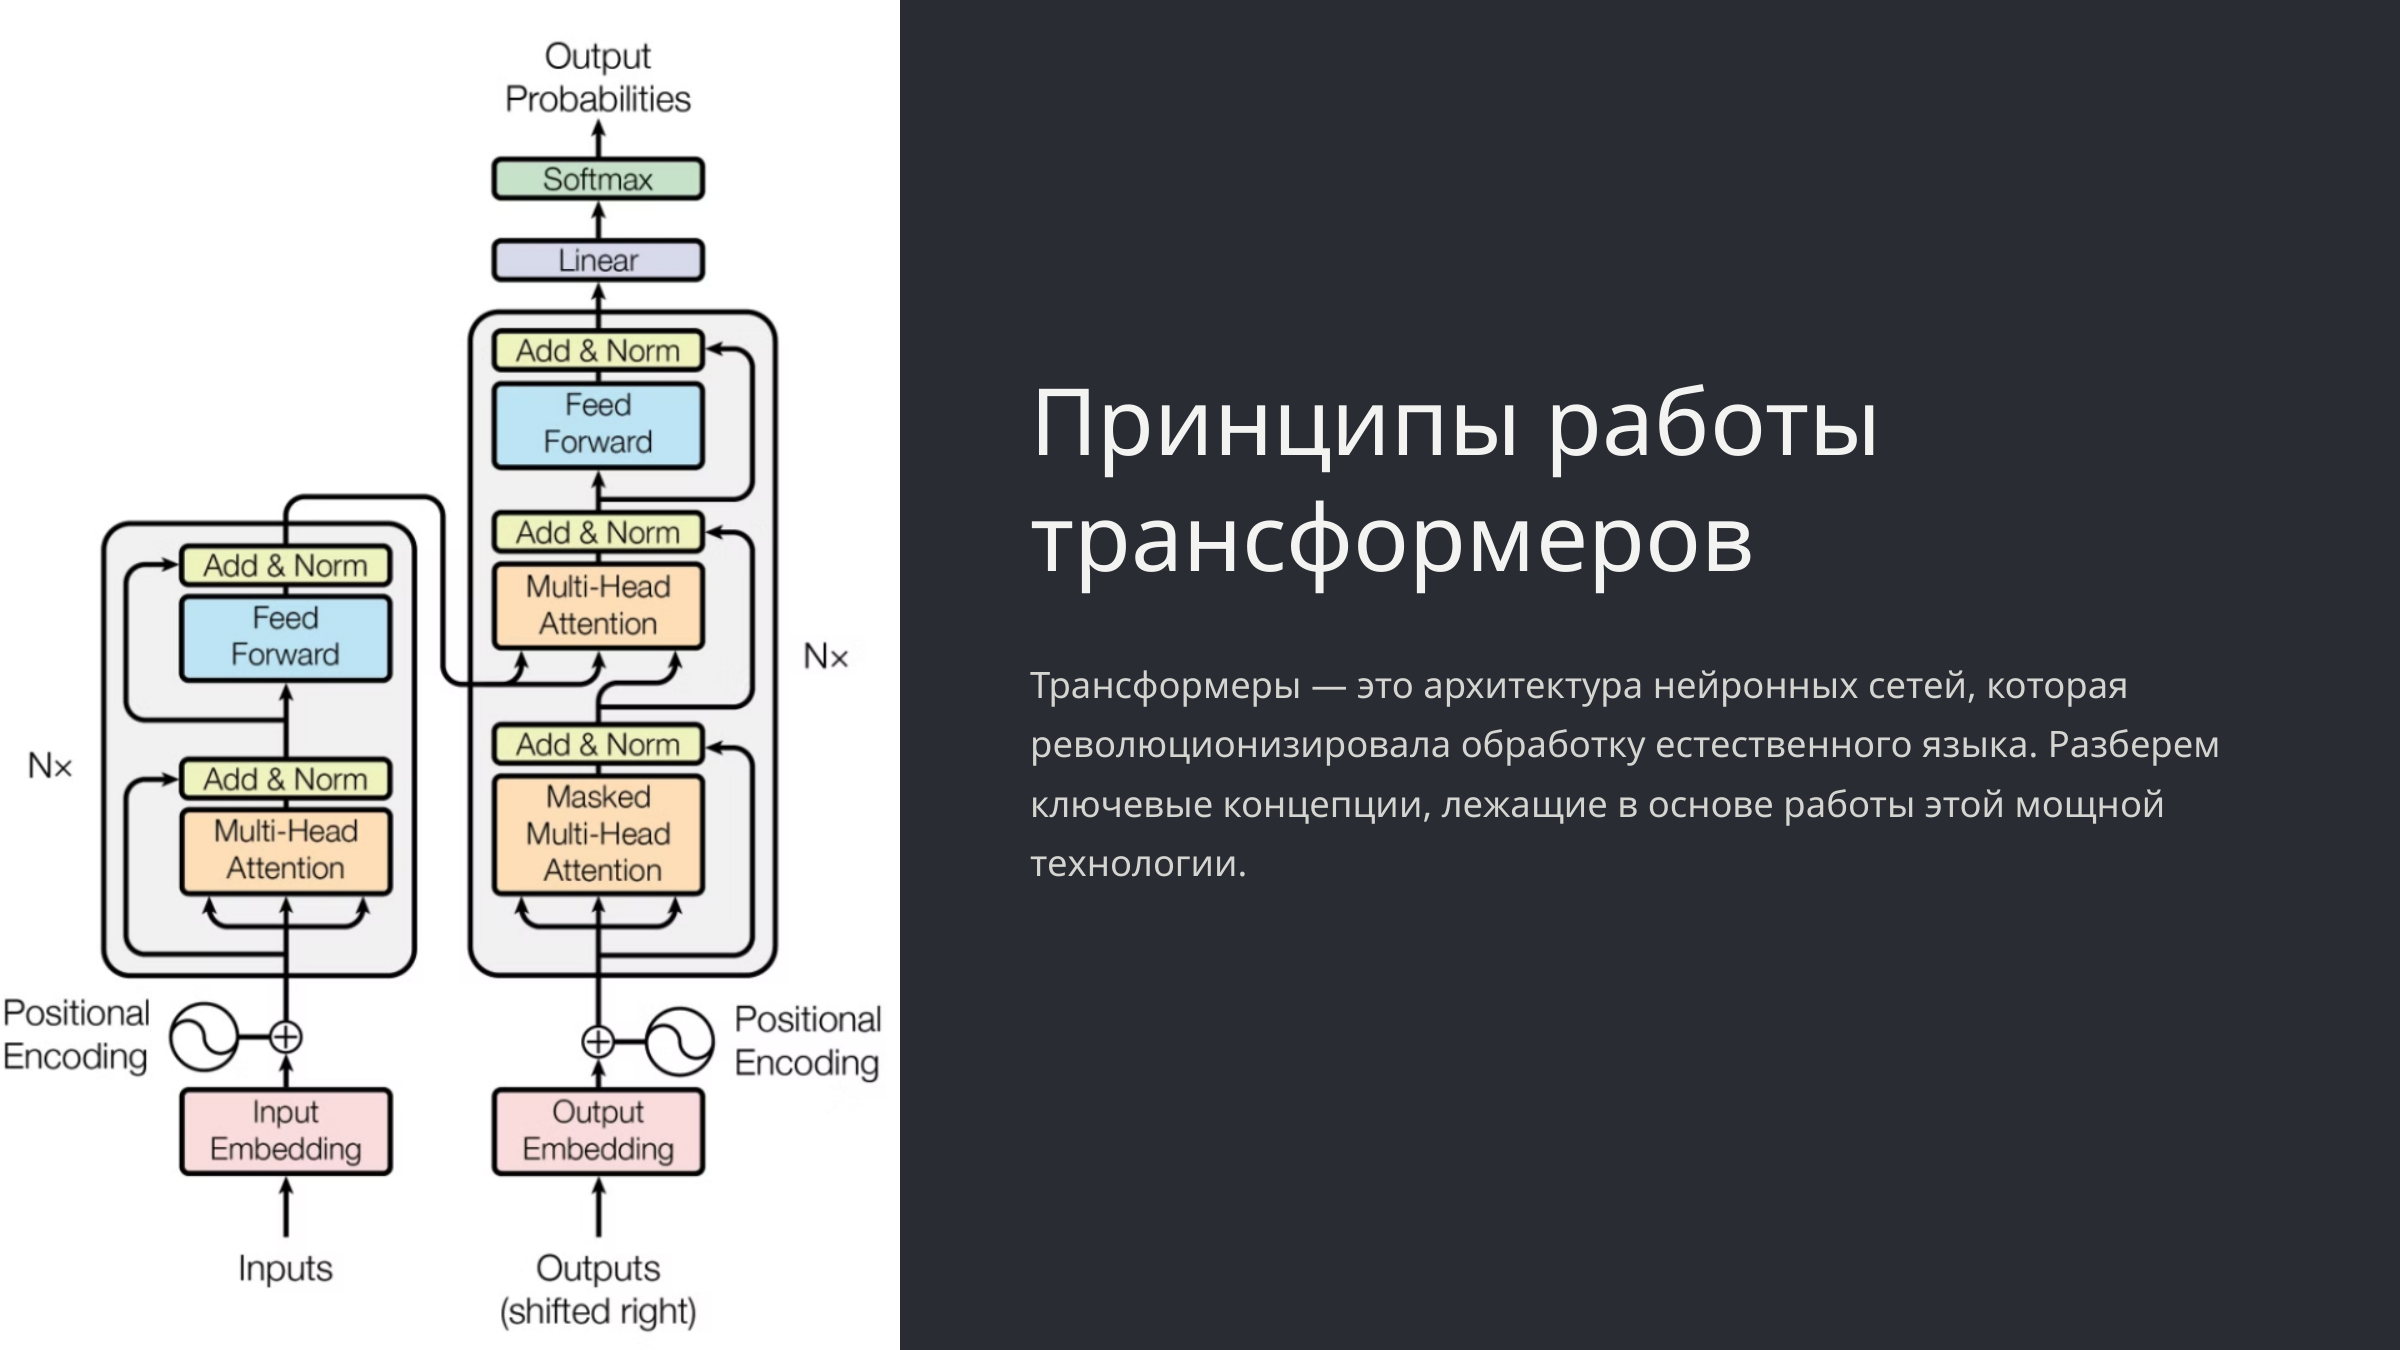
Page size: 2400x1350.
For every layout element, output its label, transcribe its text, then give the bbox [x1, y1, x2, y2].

text_box Трансформеры — это архитектура нейронных сетей, которая революционизировала обработку естественного языка. Разберем ключевые концепции, лежащие в основе работы этой мощной технологии. [1030, 646, 2270, 885]
picture [0, 0, 900, 1350]
text_box Принципы работы трансформеров [1030, 358, 2270, 591]
